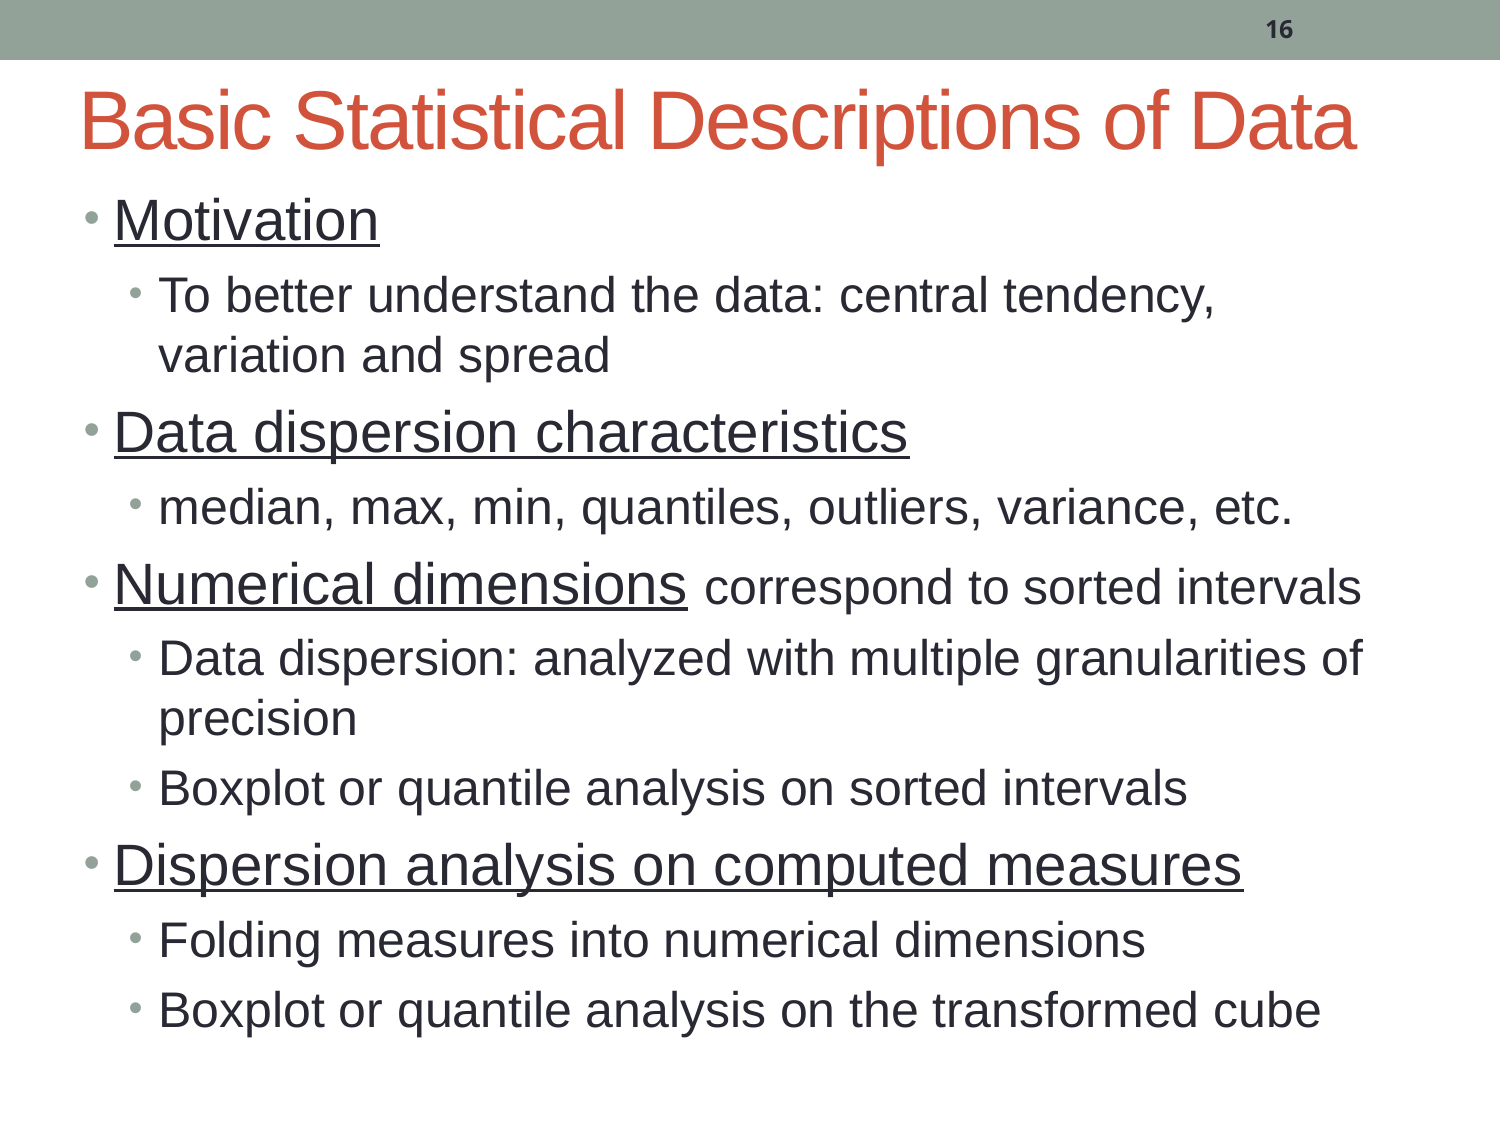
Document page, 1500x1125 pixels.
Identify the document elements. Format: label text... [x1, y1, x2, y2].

list Motivation To better understand the data: central tendency, variation and spread Data dispersion characteristics median, max, min, quantiles, outliers, variance, etc. Numerical dimensions correspond to sorted intervals Data dispersion: analyzed with multiple granularities of precision Boxplot or quantile analysis on sorted intervals Dispersion analysis on computed measures Folding measures into numerical dimensions Boxplot or quantile analysis on the transformed cube [68, 174, 1432, 1038]
title Basic Statistical Descriptions of Data [63, 53, 1426, 179]
slide_number 16 [1250, 3, 1425, 53]
